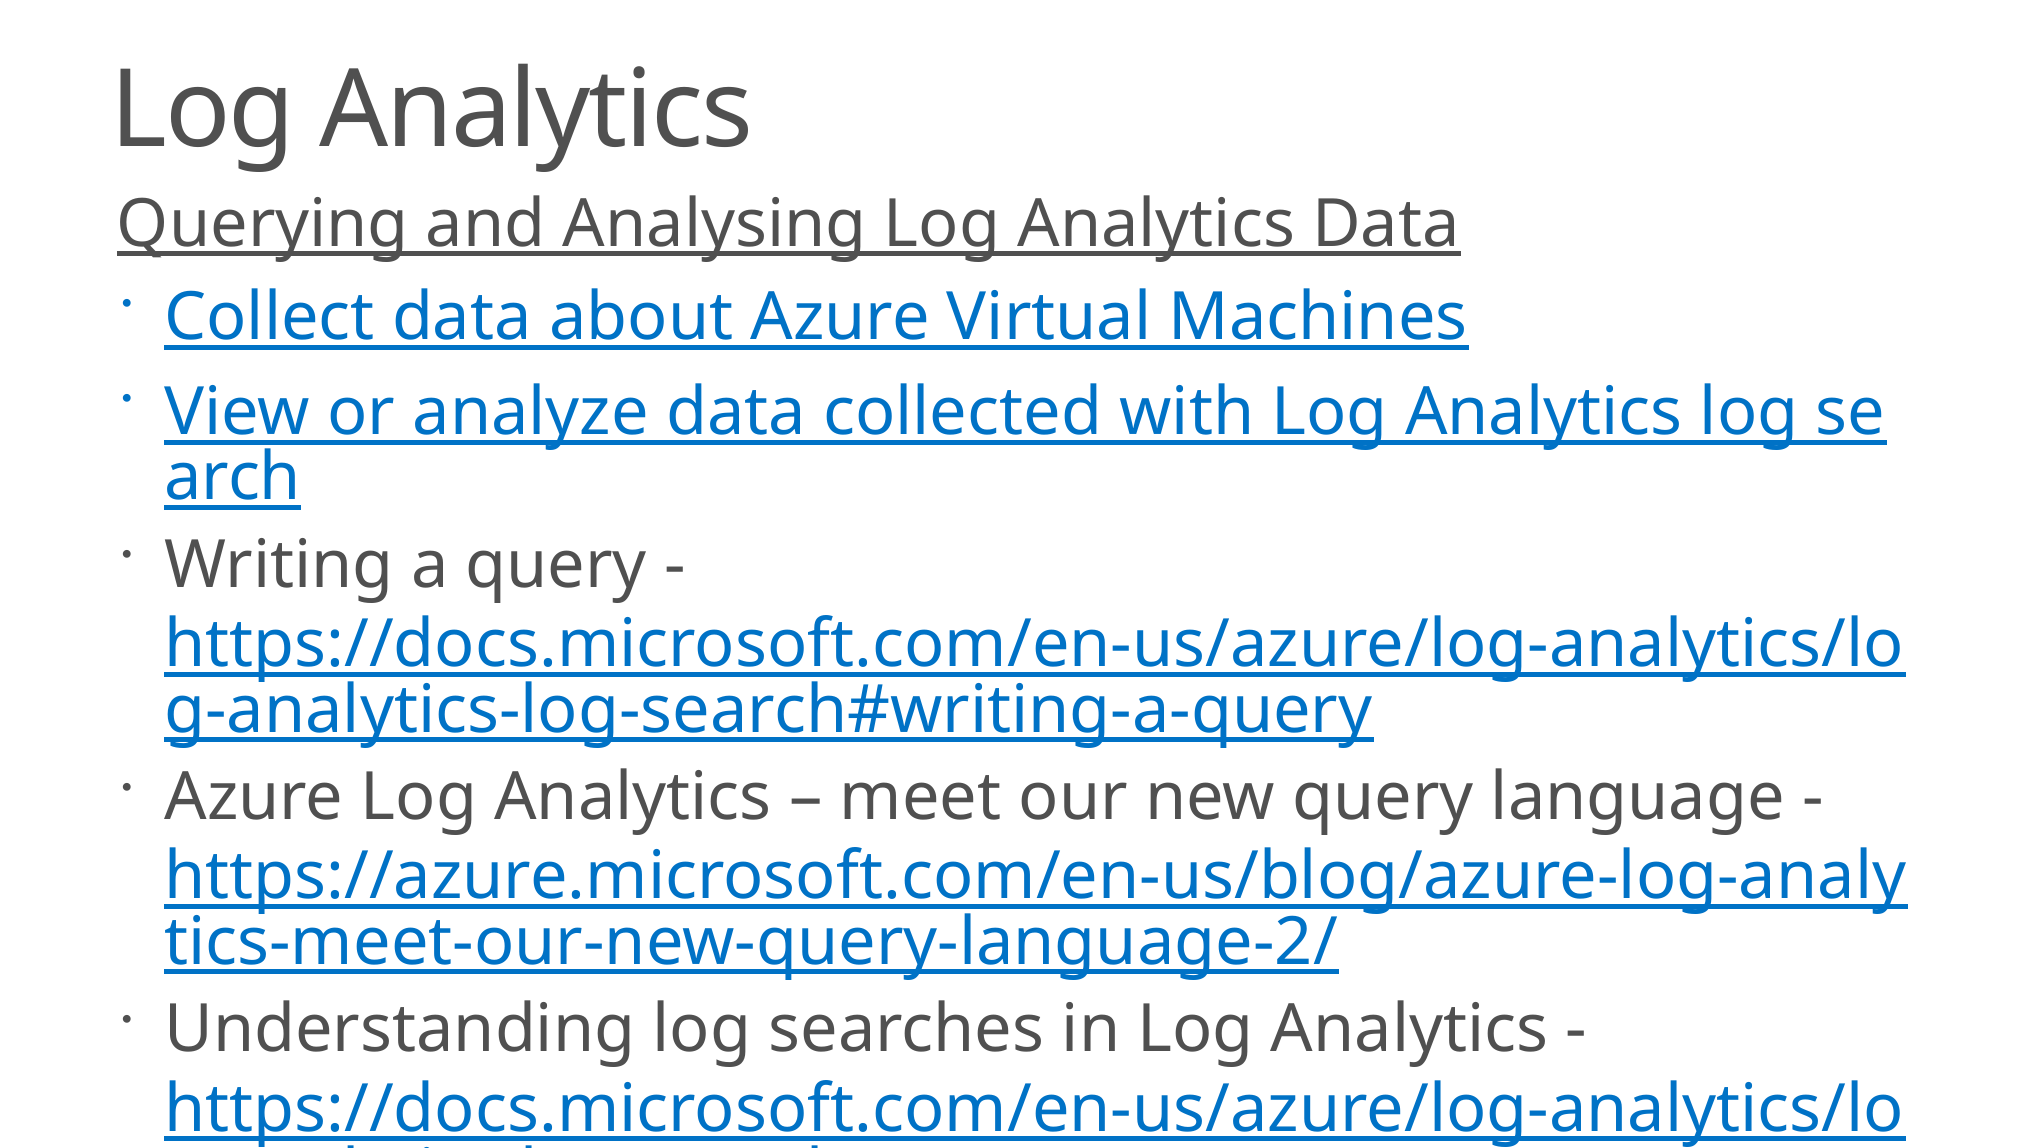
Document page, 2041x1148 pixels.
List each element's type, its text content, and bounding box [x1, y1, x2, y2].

list Querying and Analysing Log Analytics Data Collect data about Azure Virtual Machines View or analyze data collected with Log Analytics log search Writing a query - https://docs.microsoft.com/en-us/azure/log-analytics/log-analytics-log-search#writing-a-query Azure Log Analytics – meet our new query language - https://azure.microsoft.com/en-us/blog/azure-log-analytics-meet-our-new-query-language-2/ Understanding log searches in Log Analytics - https://docs.microsoft.com/en-us/azure/log-analytics/log-analytics-log-search Log Analytics Querying : https://youtu.be/HYXdDL7BYjE [86, 164, 1953, 993]
title Log Analytics [86, 38, 1953, 164]
